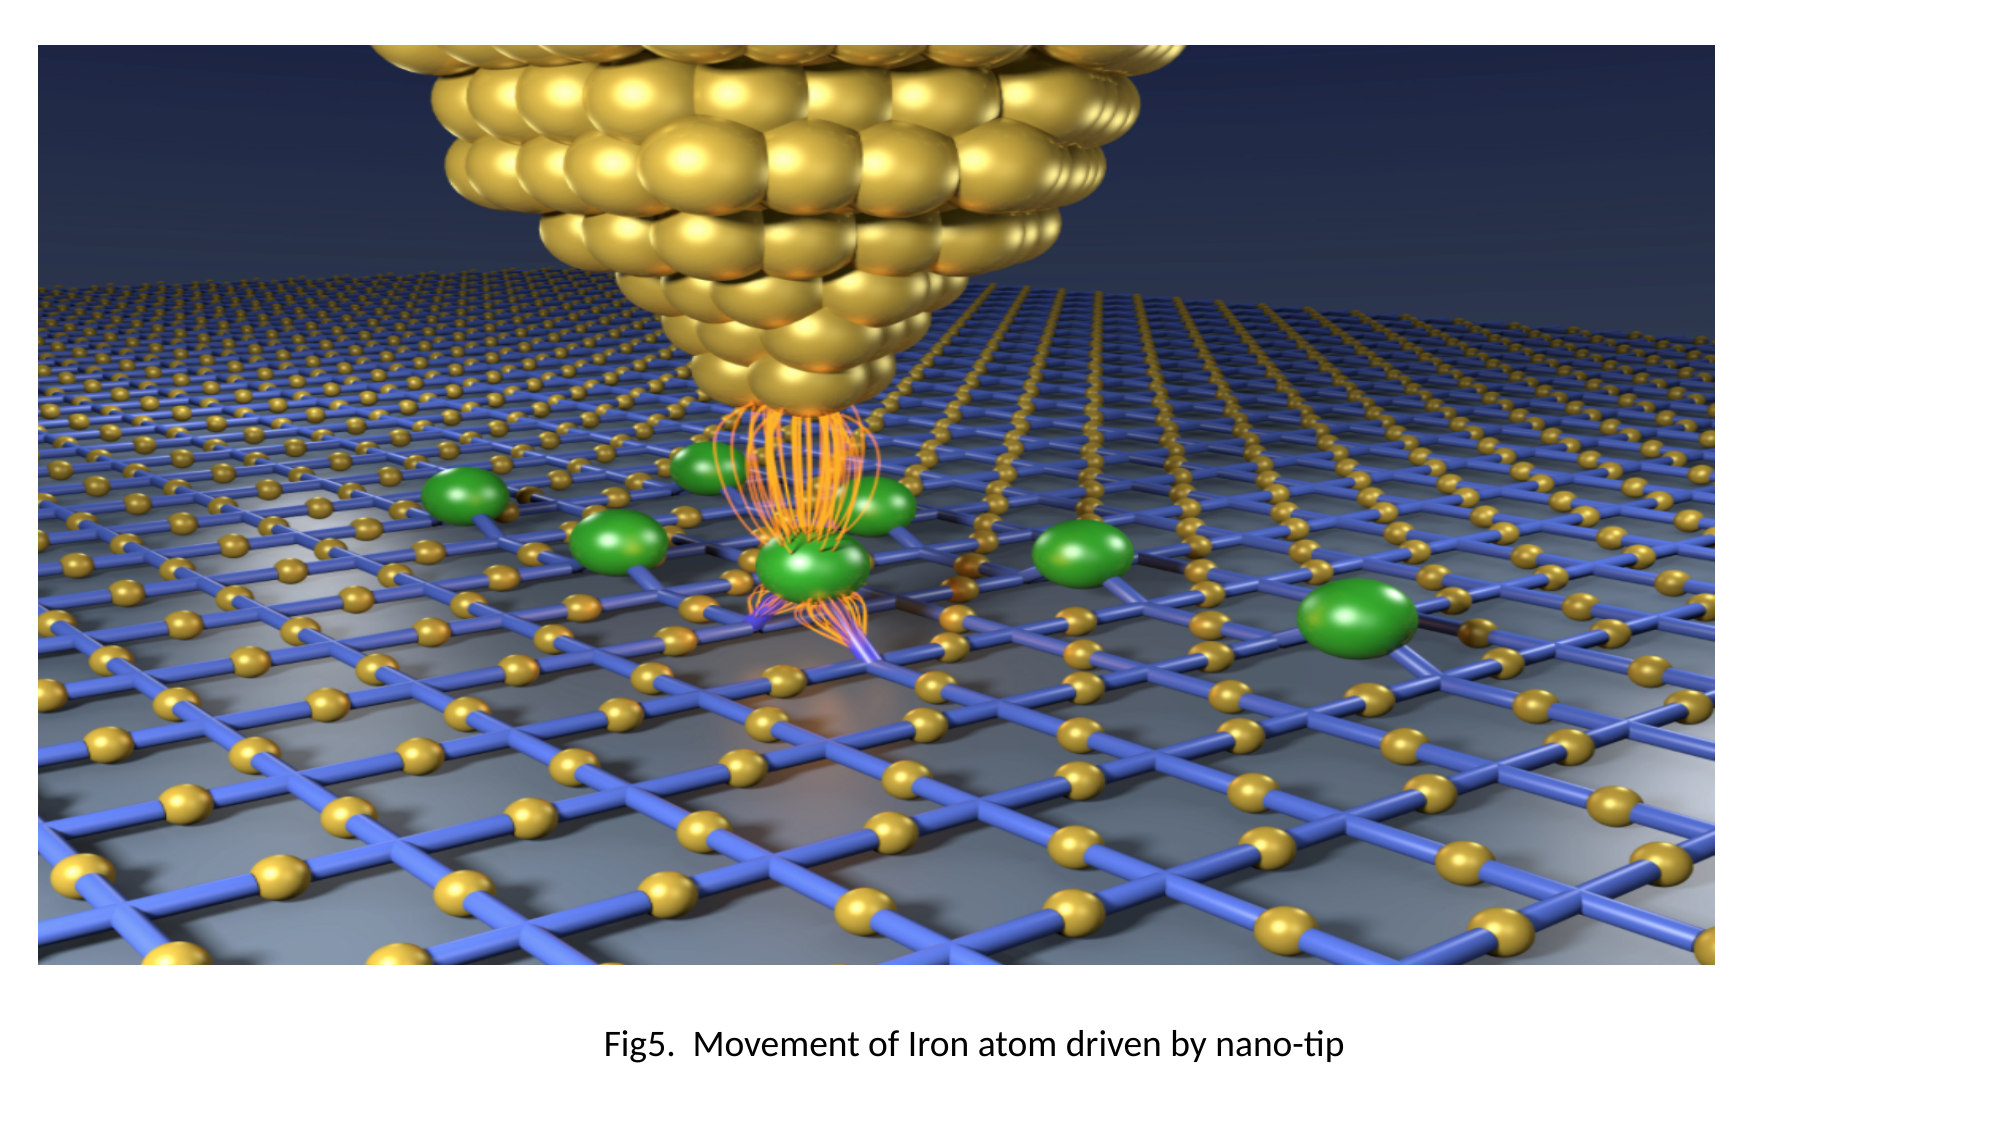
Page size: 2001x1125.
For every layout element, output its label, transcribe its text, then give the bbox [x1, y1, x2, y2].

text_box Fig5. Movement of Iron atom driven by nano-tip [589, 1011, 1361, 1071]
picture [38, 45, 1715, 965]
